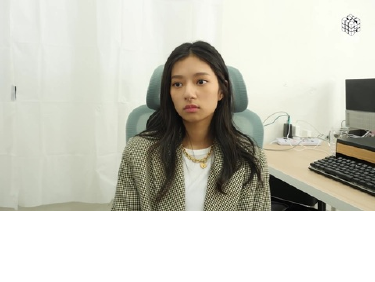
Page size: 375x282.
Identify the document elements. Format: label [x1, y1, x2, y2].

picture [0, 0, 375, 212]
